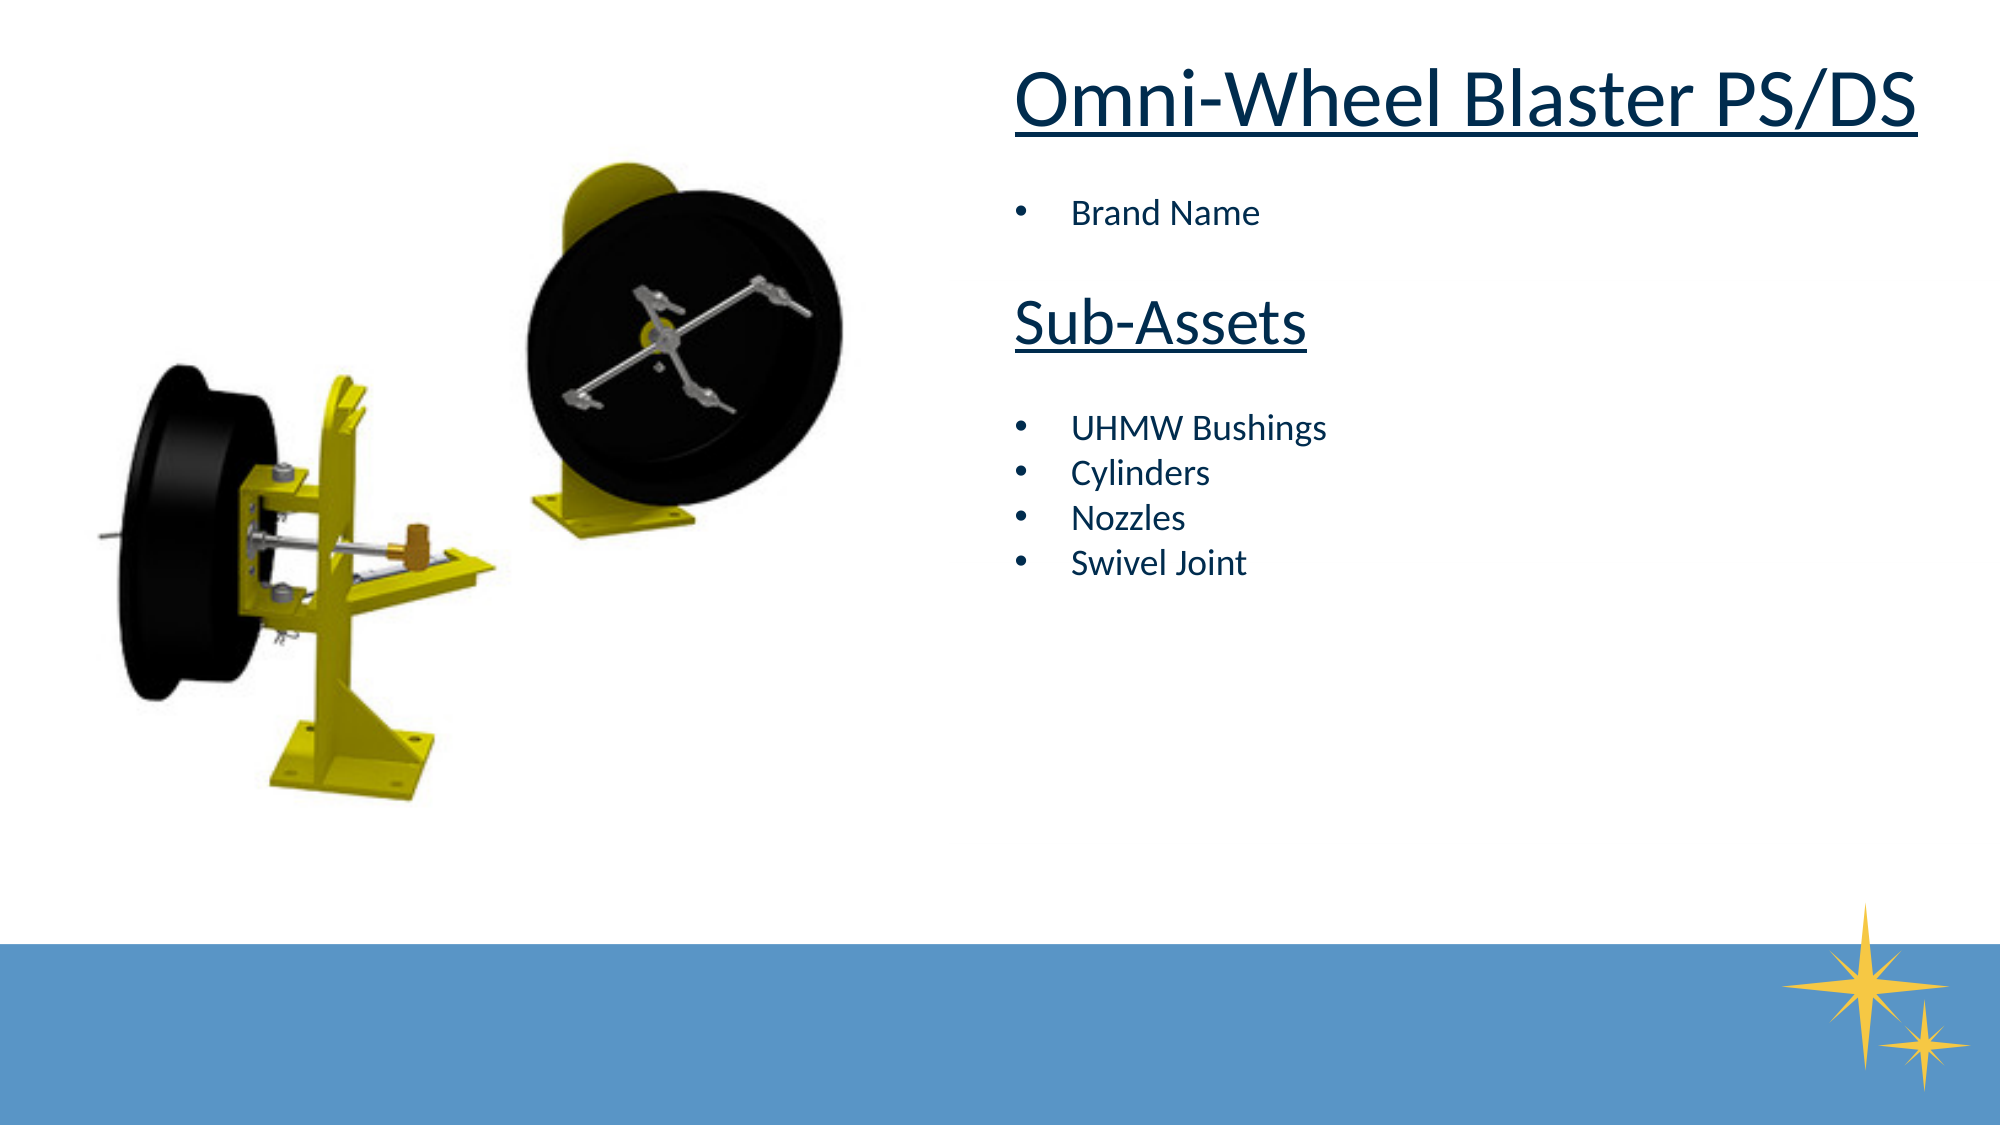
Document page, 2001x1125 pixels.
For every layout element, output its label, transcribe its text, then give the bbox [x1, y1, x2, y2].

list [0, 35, 949, 923]
picture [0, 0, 2000, 1125]
text_box Omni-Wheel Blaster PS/DS Brand Name Sub-Assets UHMW Bushings Cylinders Nozzles Swivel Joint [999, 35, 2000, 591]
